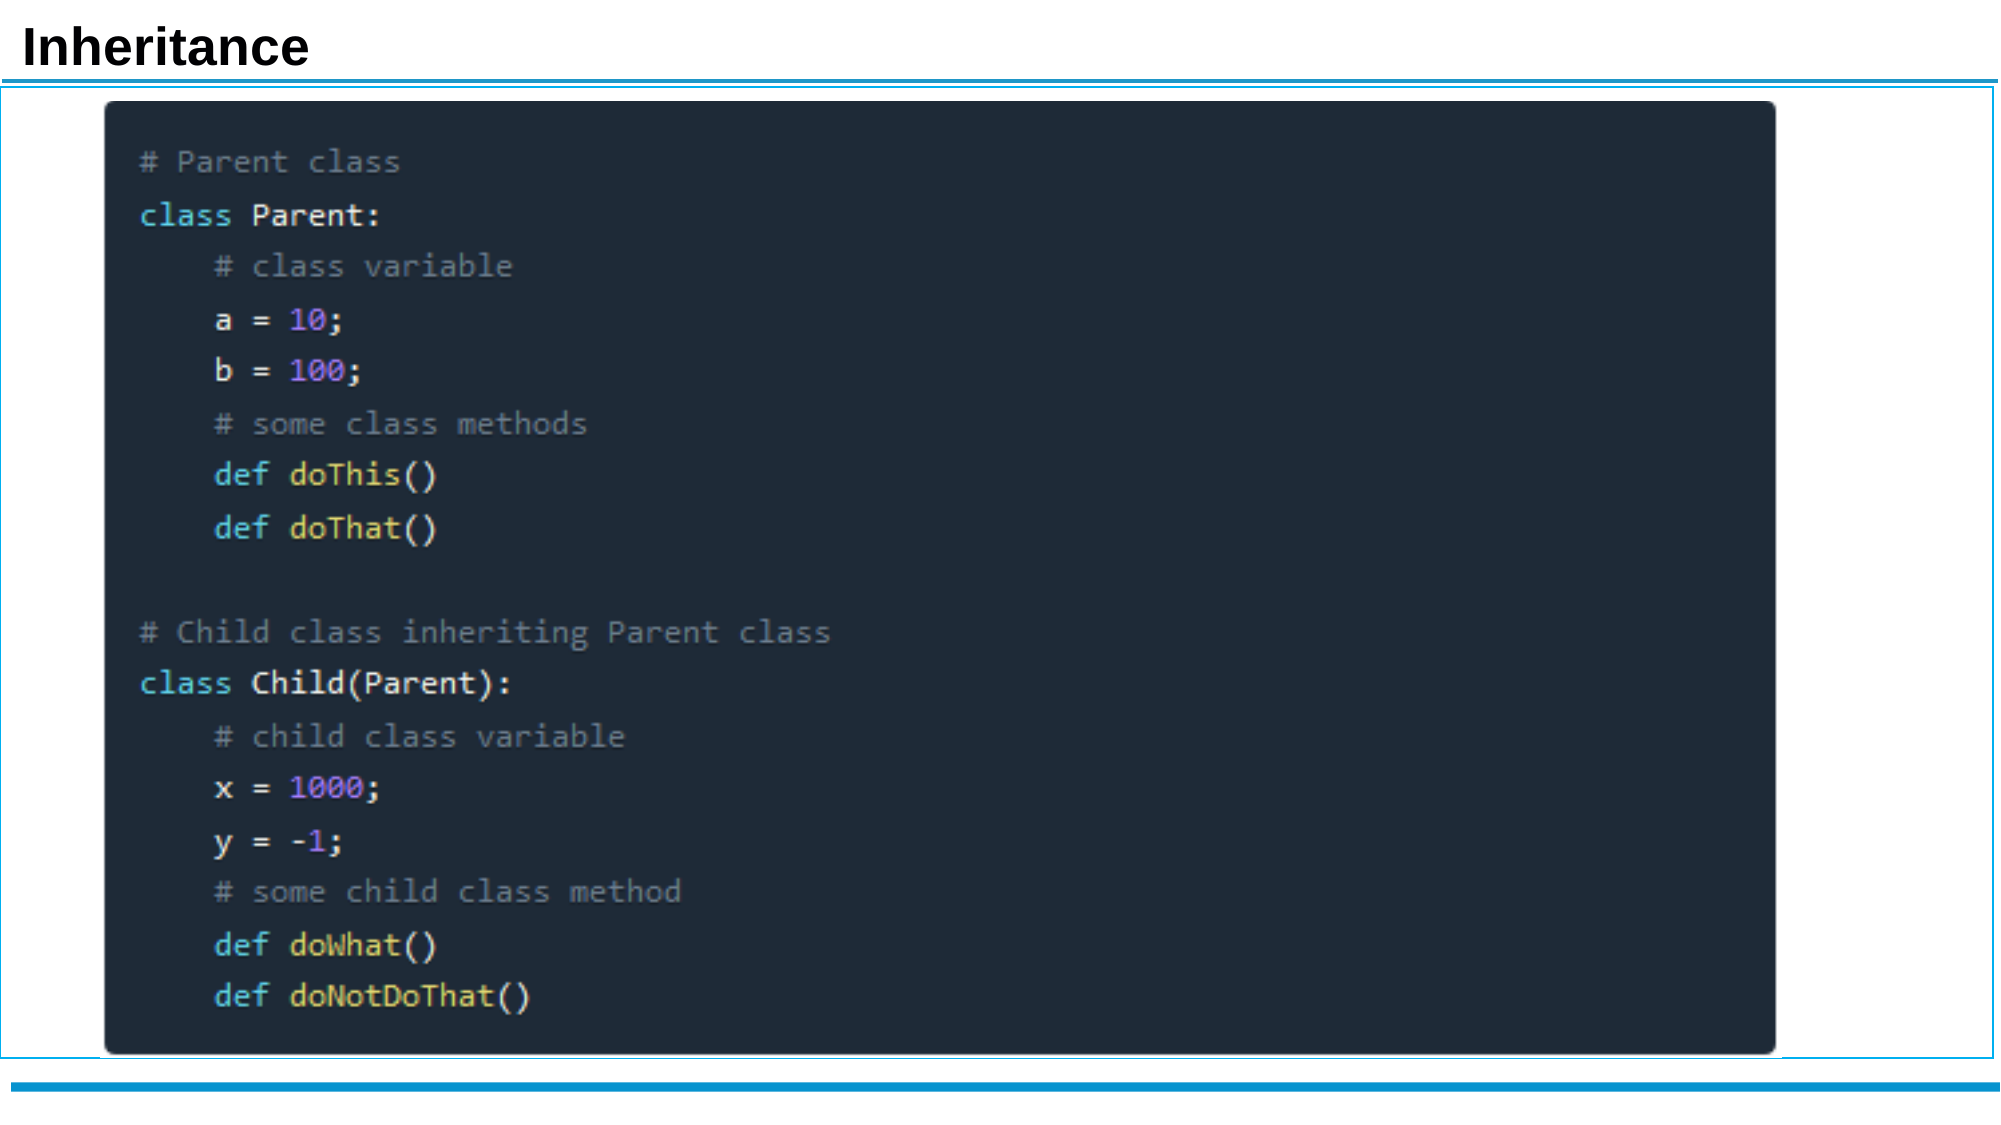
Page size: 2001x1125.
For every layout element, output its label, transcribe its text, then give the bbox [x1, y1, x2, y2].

text_box Inheritance [20, 11, 1361, 76]
text_box [11, 1082, 2000, 1092]
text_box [0, 87, 1993, 1058]
picture [100, 101, 1782, 1057]
